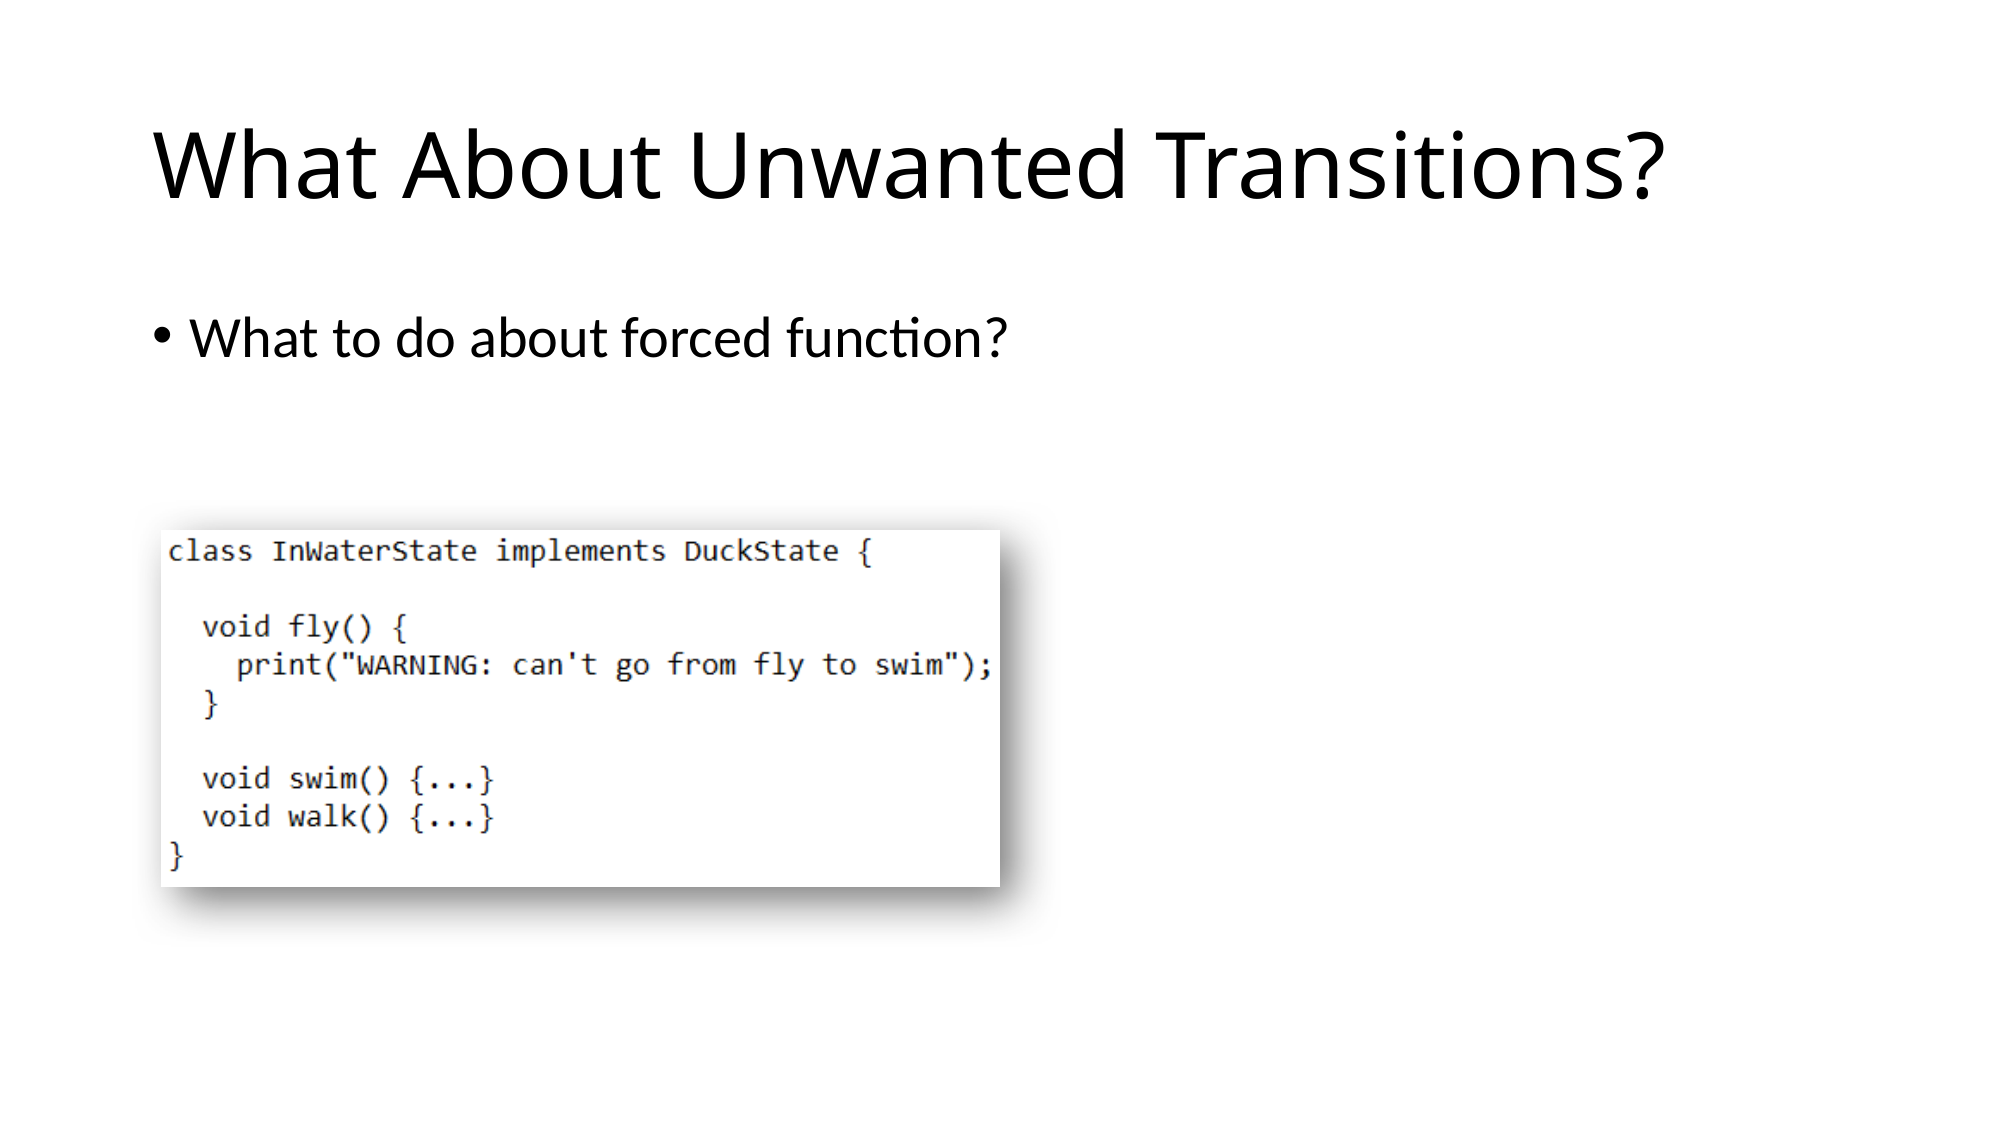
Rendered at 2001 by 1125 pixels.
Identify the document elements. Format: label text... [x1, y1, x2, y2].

title What About Unwanted Transitions? [137, 59, 1863, 278]
list What to do about forced function? [137, 299, 1863, 1014]
picture [161, 530, 1000, 887]
